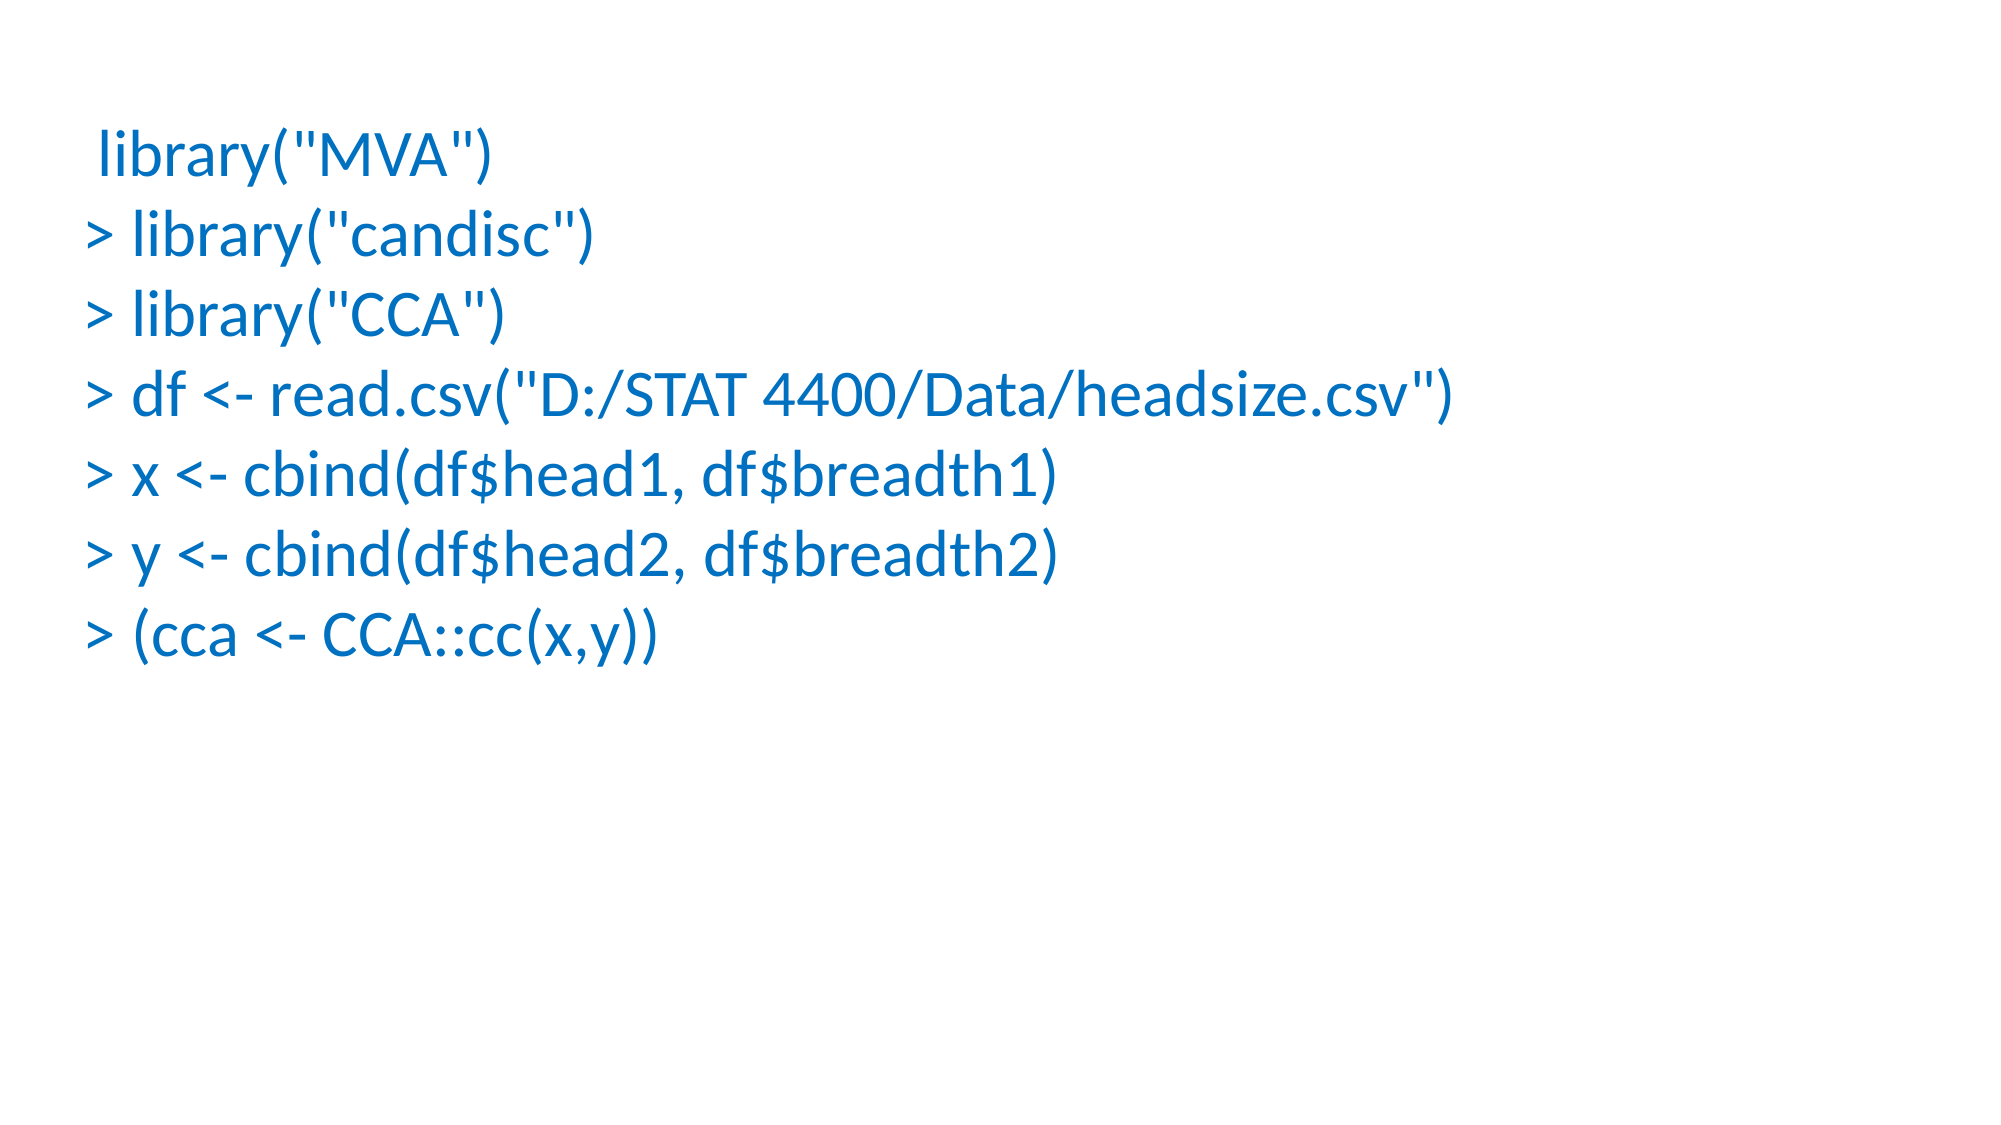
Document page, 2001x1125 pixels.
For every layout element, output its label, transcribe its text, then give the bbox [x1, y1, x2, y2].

text_box library("MVA") > library("candisc") > library("CCA") > df <- read.csv("D:/STAT 4400/Data/headsize.csv") > x <- cbind(df$head1, df$breadth1) > y <- cbind(df$head2, df$breadth2) > (cca <- CCA::cc(x,y)) [68, 102, 1925, 677]
